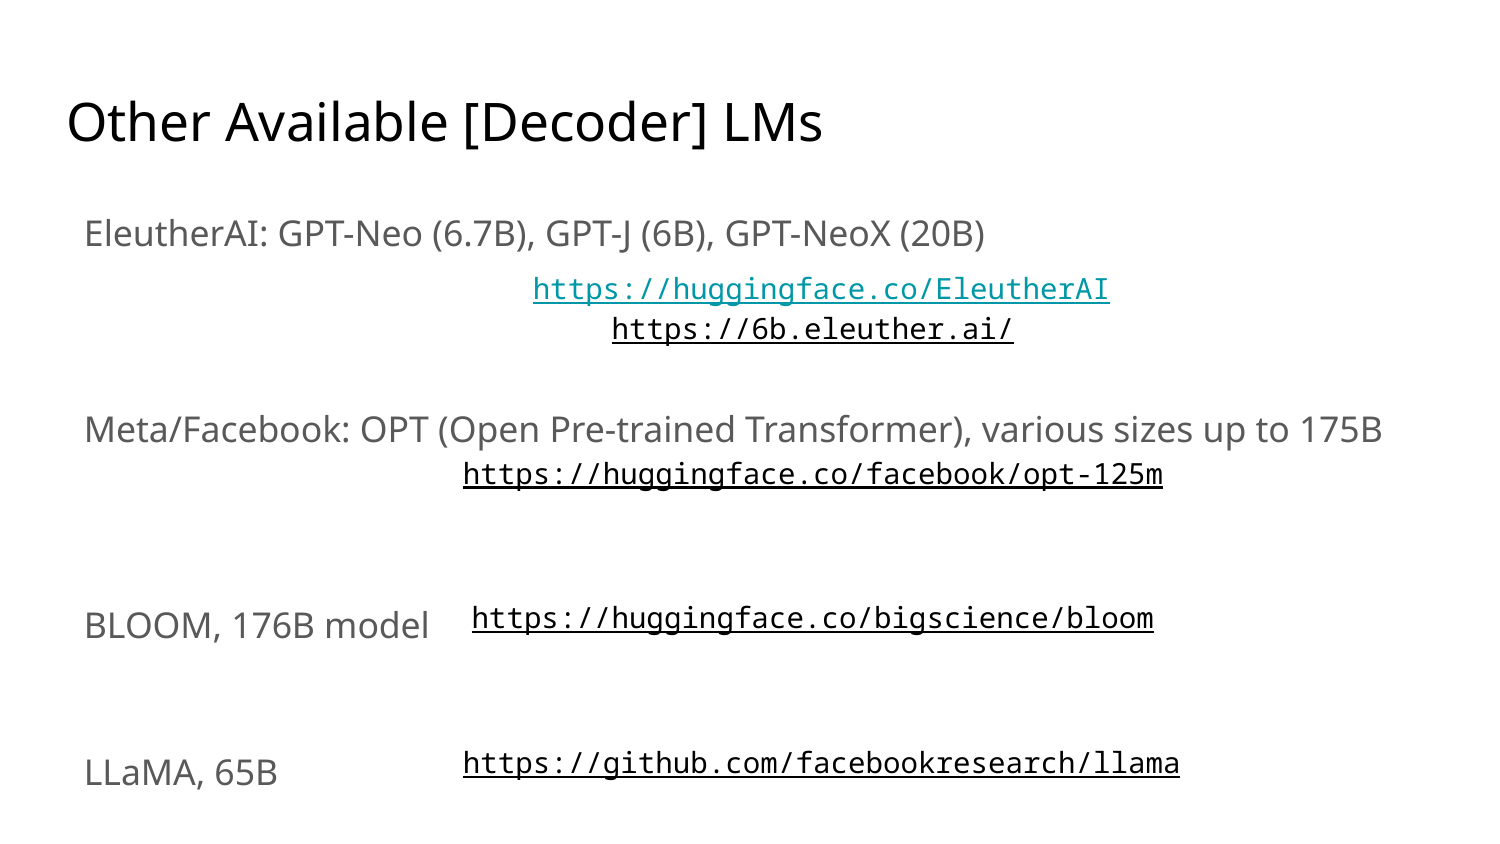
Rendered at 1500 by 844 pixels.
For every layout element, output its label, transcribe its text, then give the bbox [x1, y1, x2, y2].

list EleutherAI: GPT-Neo (6.7B), GPT-J (6B), GPT-NeoX (20B) Meta/Facebook: OPT (Open Pre-trained Transformer), various sizes up to 175B BLOOM, 176B model LLaMA, 65B [51, 189, 1449, 818]
text_box https://huggingface.co/EleutherAI https://6b.eleuther.ai/ https://huggingface.co/facebook/opt-125m https://huggingface.co/bigscience/bloom https://github.com/facebookresearch/llama [441, 263, 1203, 827]
title Other Available [Decoder] LMs [51, 72, 1449, 167]
